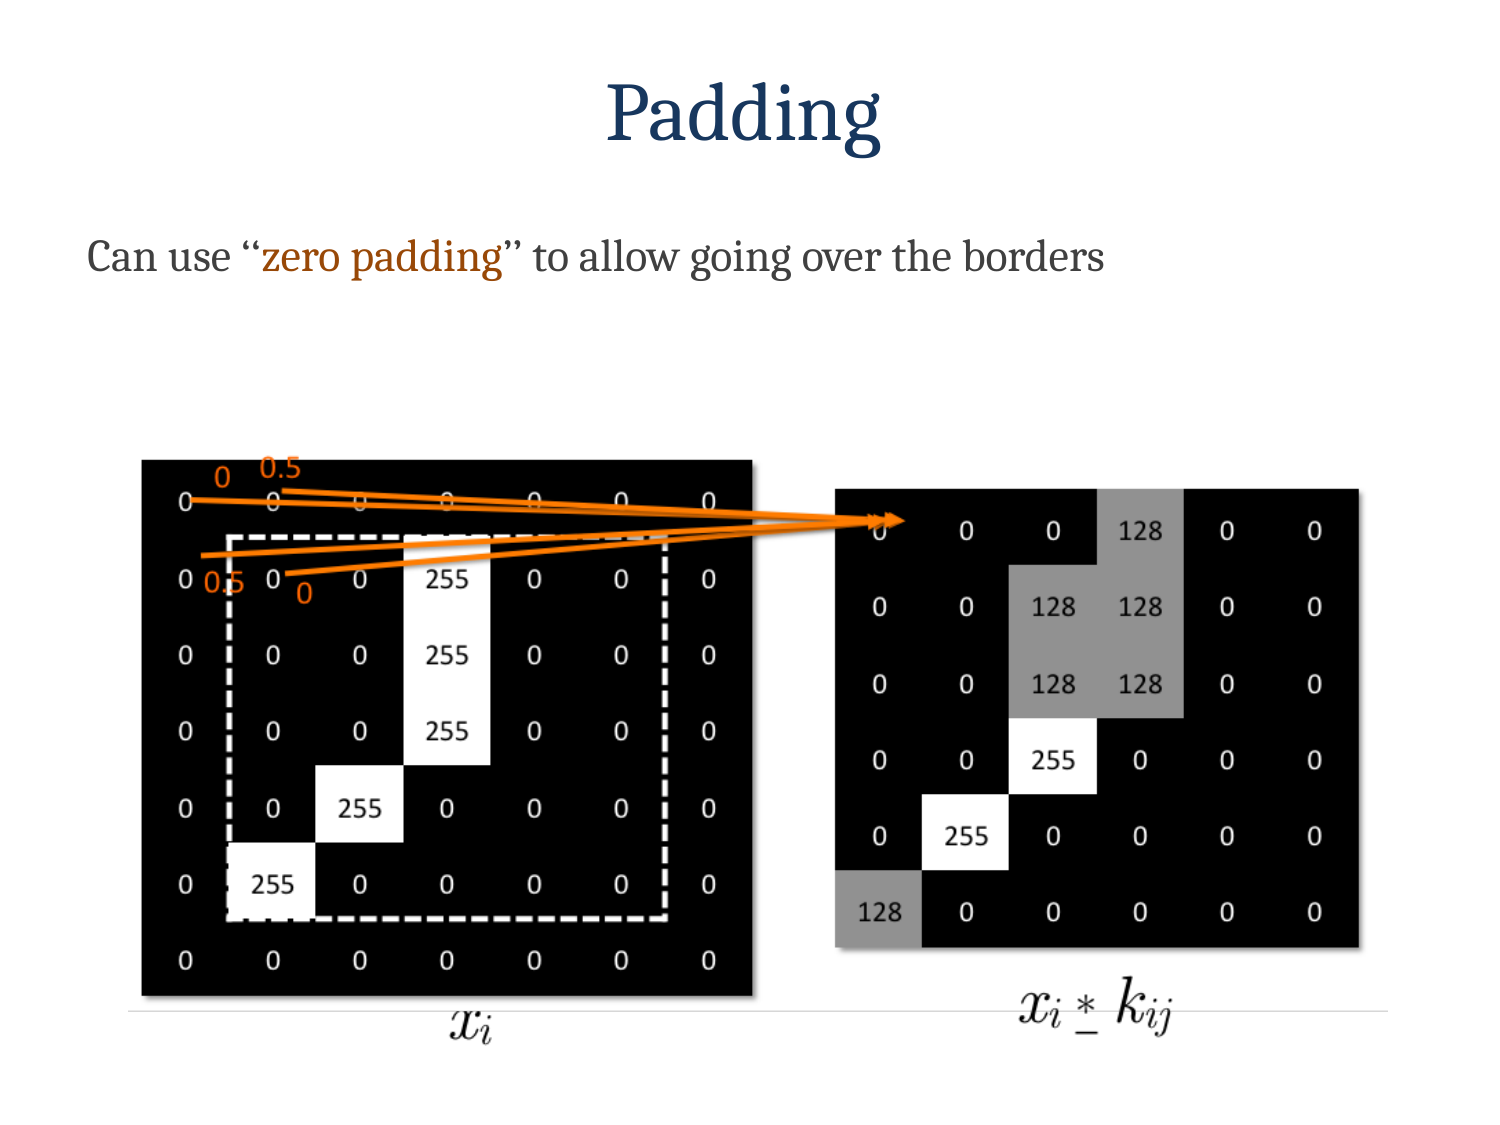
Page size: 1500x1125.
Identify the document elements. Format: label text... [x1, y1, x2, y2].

text_box Can use ‘‘zero padding’’ to allow going over the borders [62, 212, 1438, 289]
text_box Padding [24, 50, 1463, 165]
picture [128, 449, 1388, 1061]
